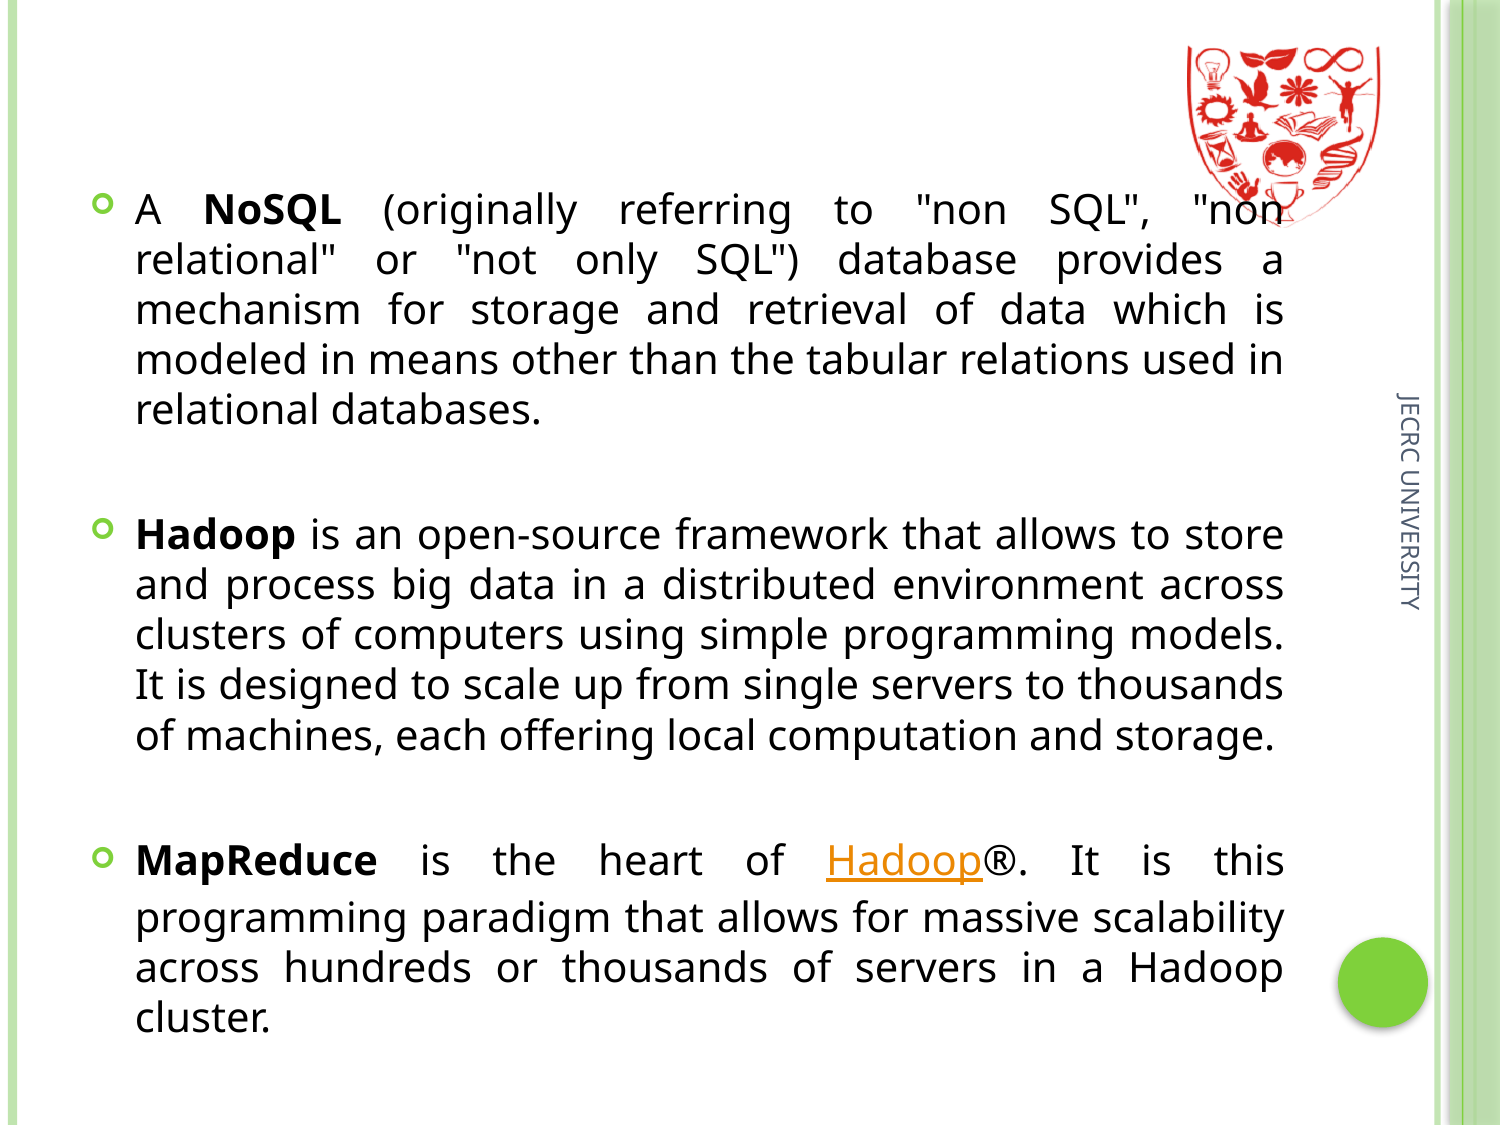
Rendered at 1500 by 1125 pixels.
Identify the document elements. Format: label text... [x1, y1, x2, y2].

footer JECRC UNIVERSITY [1379, 380, 1440, 906]
picture [1187, 41, 1384, 228]
list A NoSQL (originally referring to "non SQL", "non relational" or "not only SQL") database provides a mechanism for storage and retrieval of data which is modeled in means other than the tabular relations used in relational databases. Hadoop is an open-source framework that allows to store and process big data in a distributed environment across clusters of computers using simple programming models. It is designed to scale up from single servers to thousands of machines, each offering local computation and storage. MapReduce is the heart of Hadoop®. It is this programming paradigm that allows for massive scalability across hundreds or thousands of servers in a Hadoop cluster. [75, 174, 1300, 1062]
